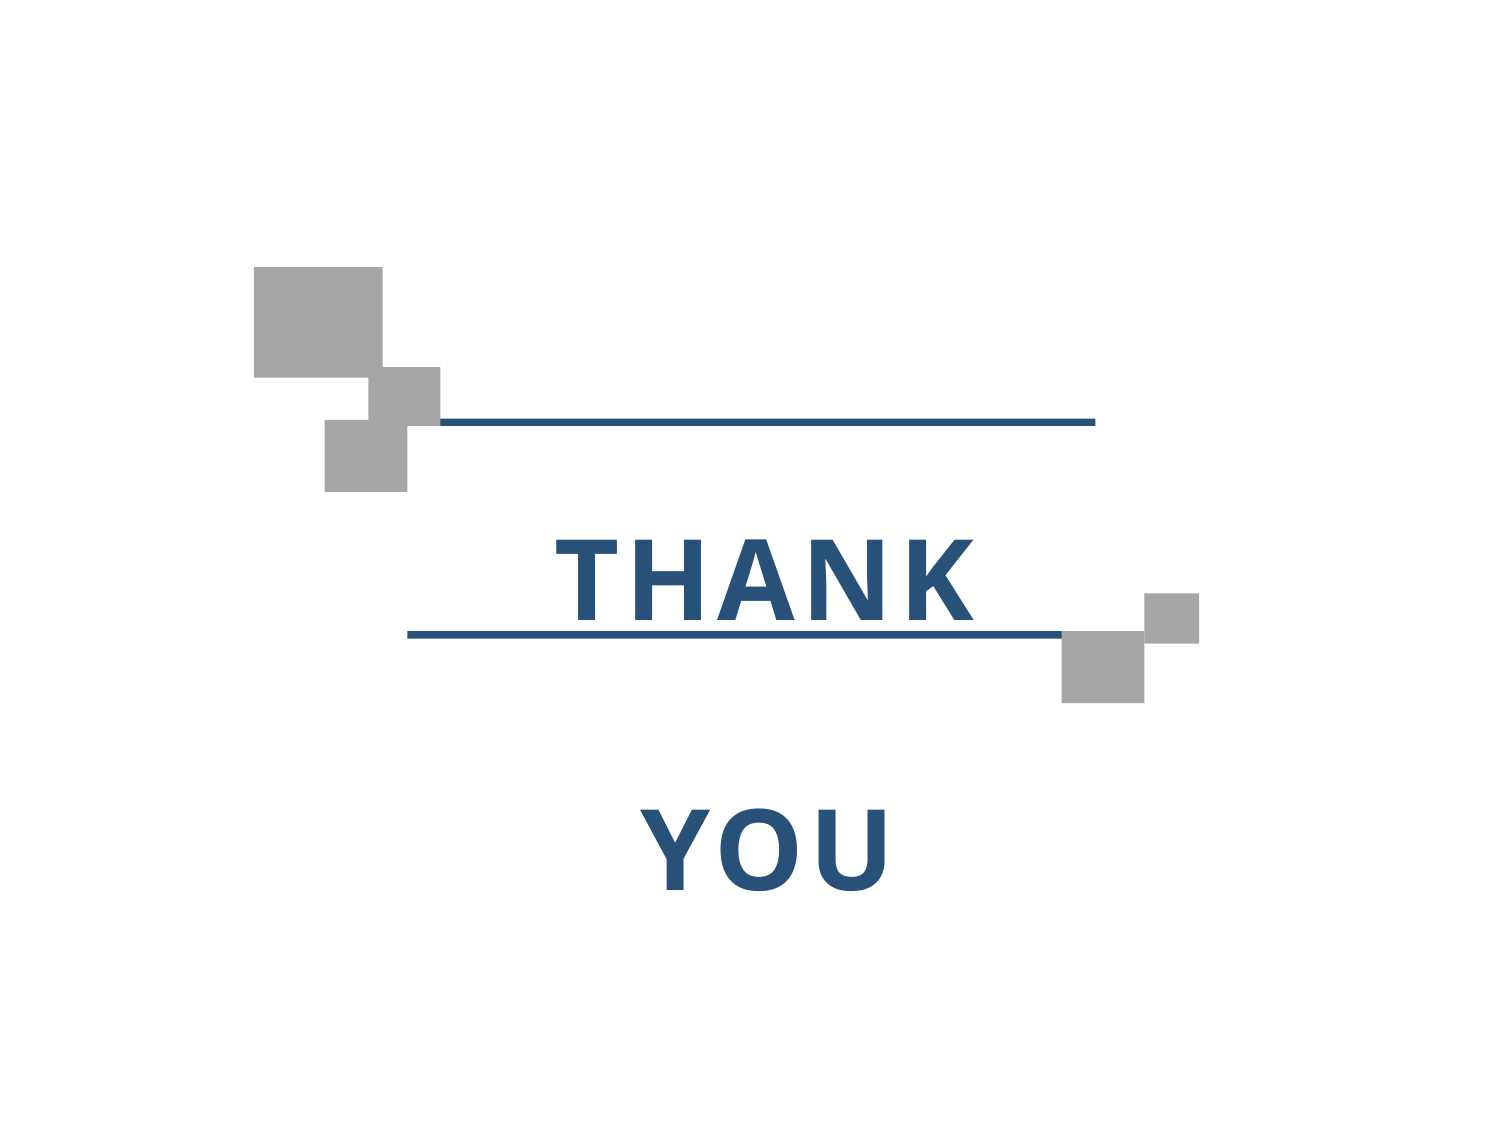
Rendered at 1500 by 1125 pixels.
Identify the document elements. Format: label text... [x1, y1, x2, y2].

text_box [366, 365, 443, 428]
text_box THANK YOU [407, 365, 1128, 920]
text_box [323, 418, 409, 494]
text_box [1060, 629, 1146, 705]
text_box [252, 265, 385, 380]
text_box [1142, 591, 1201, 646]
